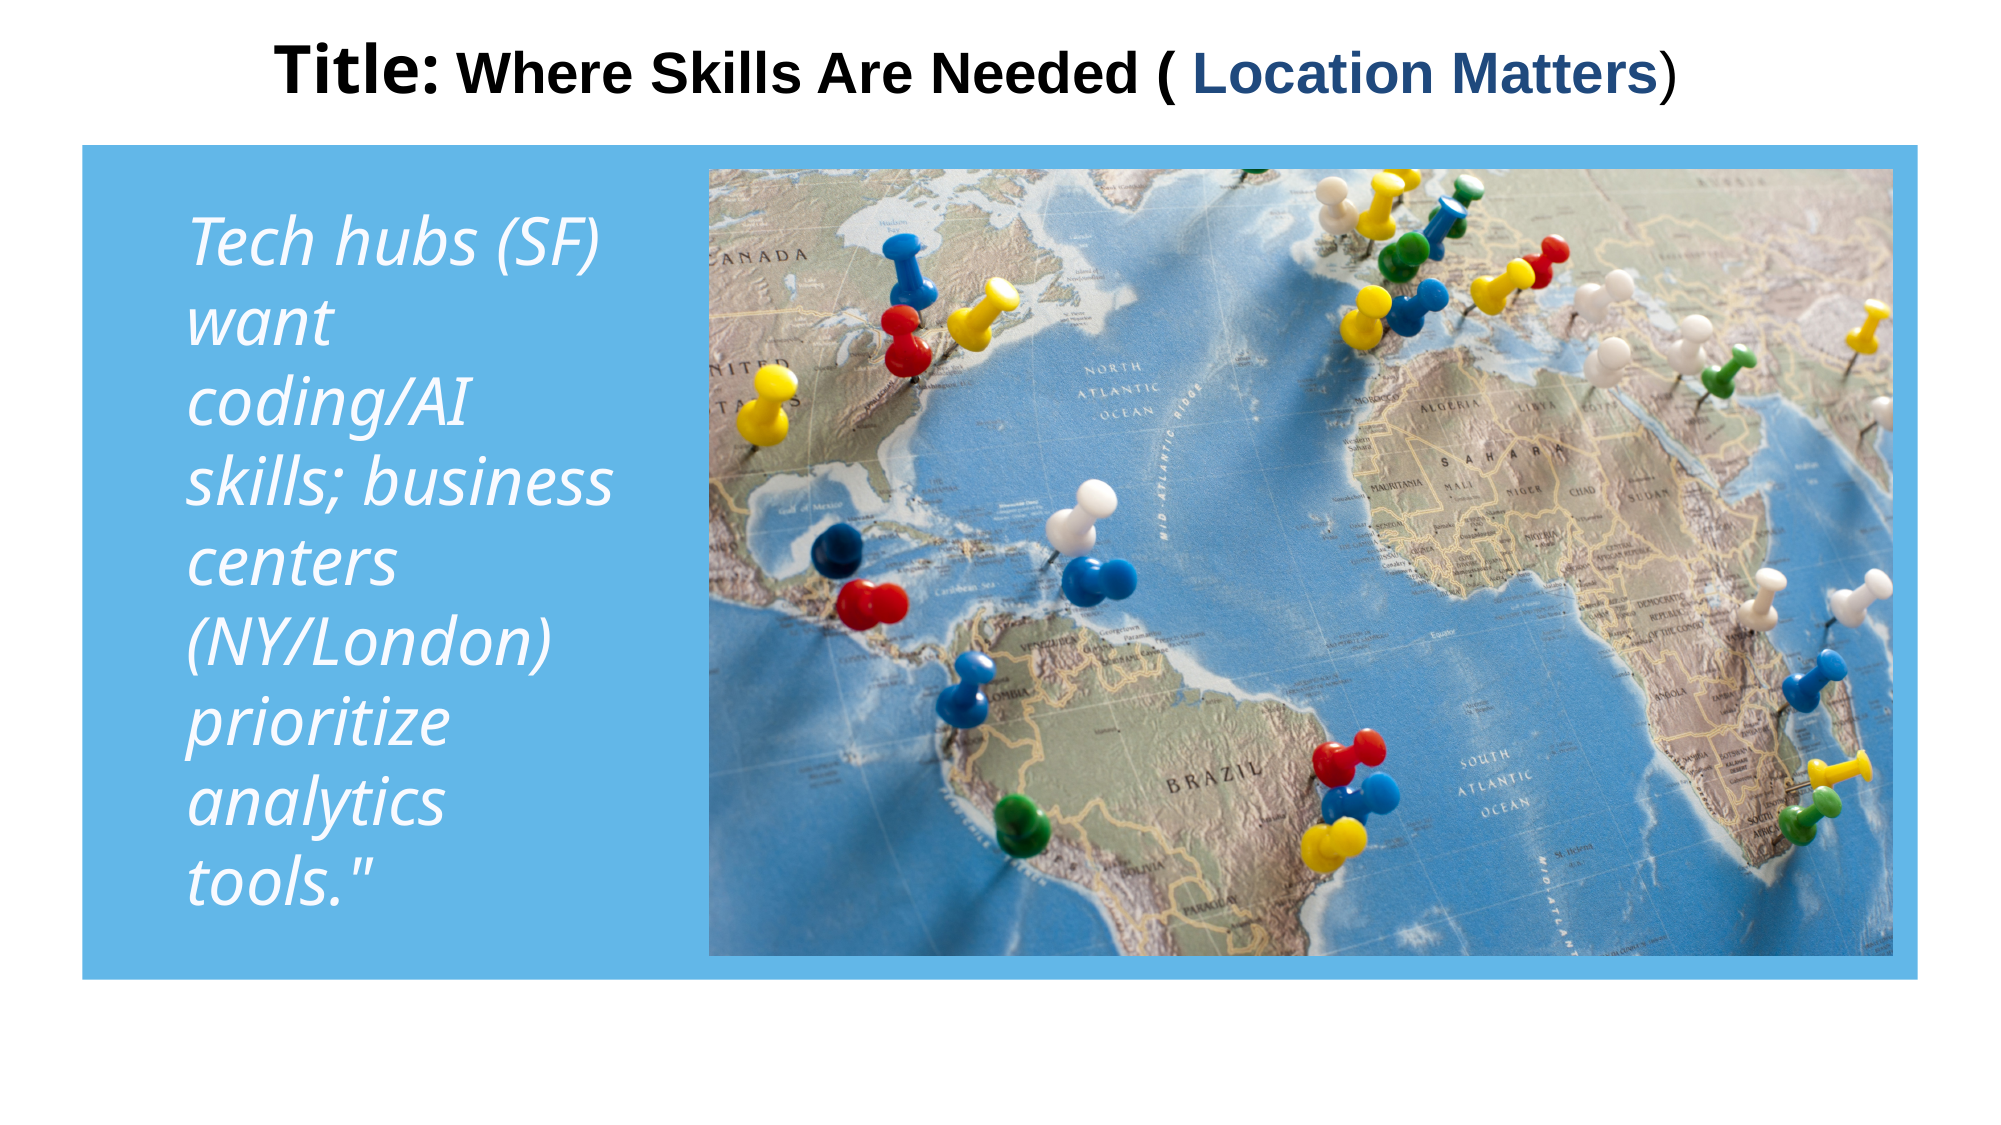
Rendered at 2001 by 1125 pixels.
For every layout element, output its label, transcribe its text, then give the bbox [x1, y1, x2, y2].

text_box Title: Where Skills Are Needed ( Location Matters) [204, 19, 1749, 205]
text_box Tech hubs (SF) want coding/AI skills; business centers (NY/London) prioritize analytics tools." [171, 191, 649, 926]
picture [709, 169, 1893, 956]
